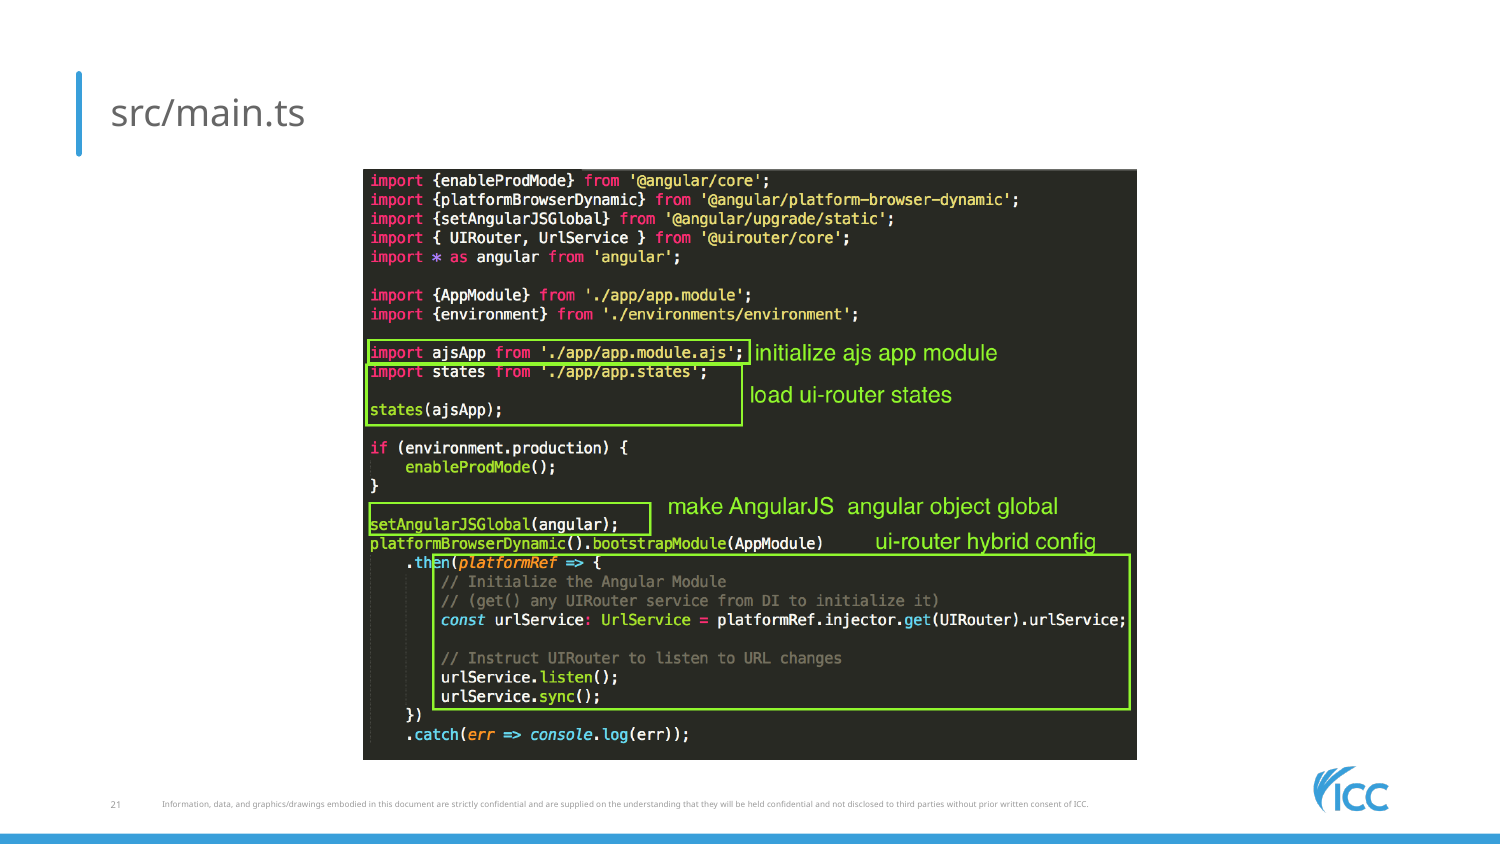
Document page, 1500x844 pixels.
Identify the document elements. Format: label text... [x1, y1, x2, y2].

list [363, 169, 1137, 760]
title src/main.ts [95, 53, 1390, 176]
picture [1312, 765, 1390, 814]
slide_number 21 [95, 783, 156, 829]
